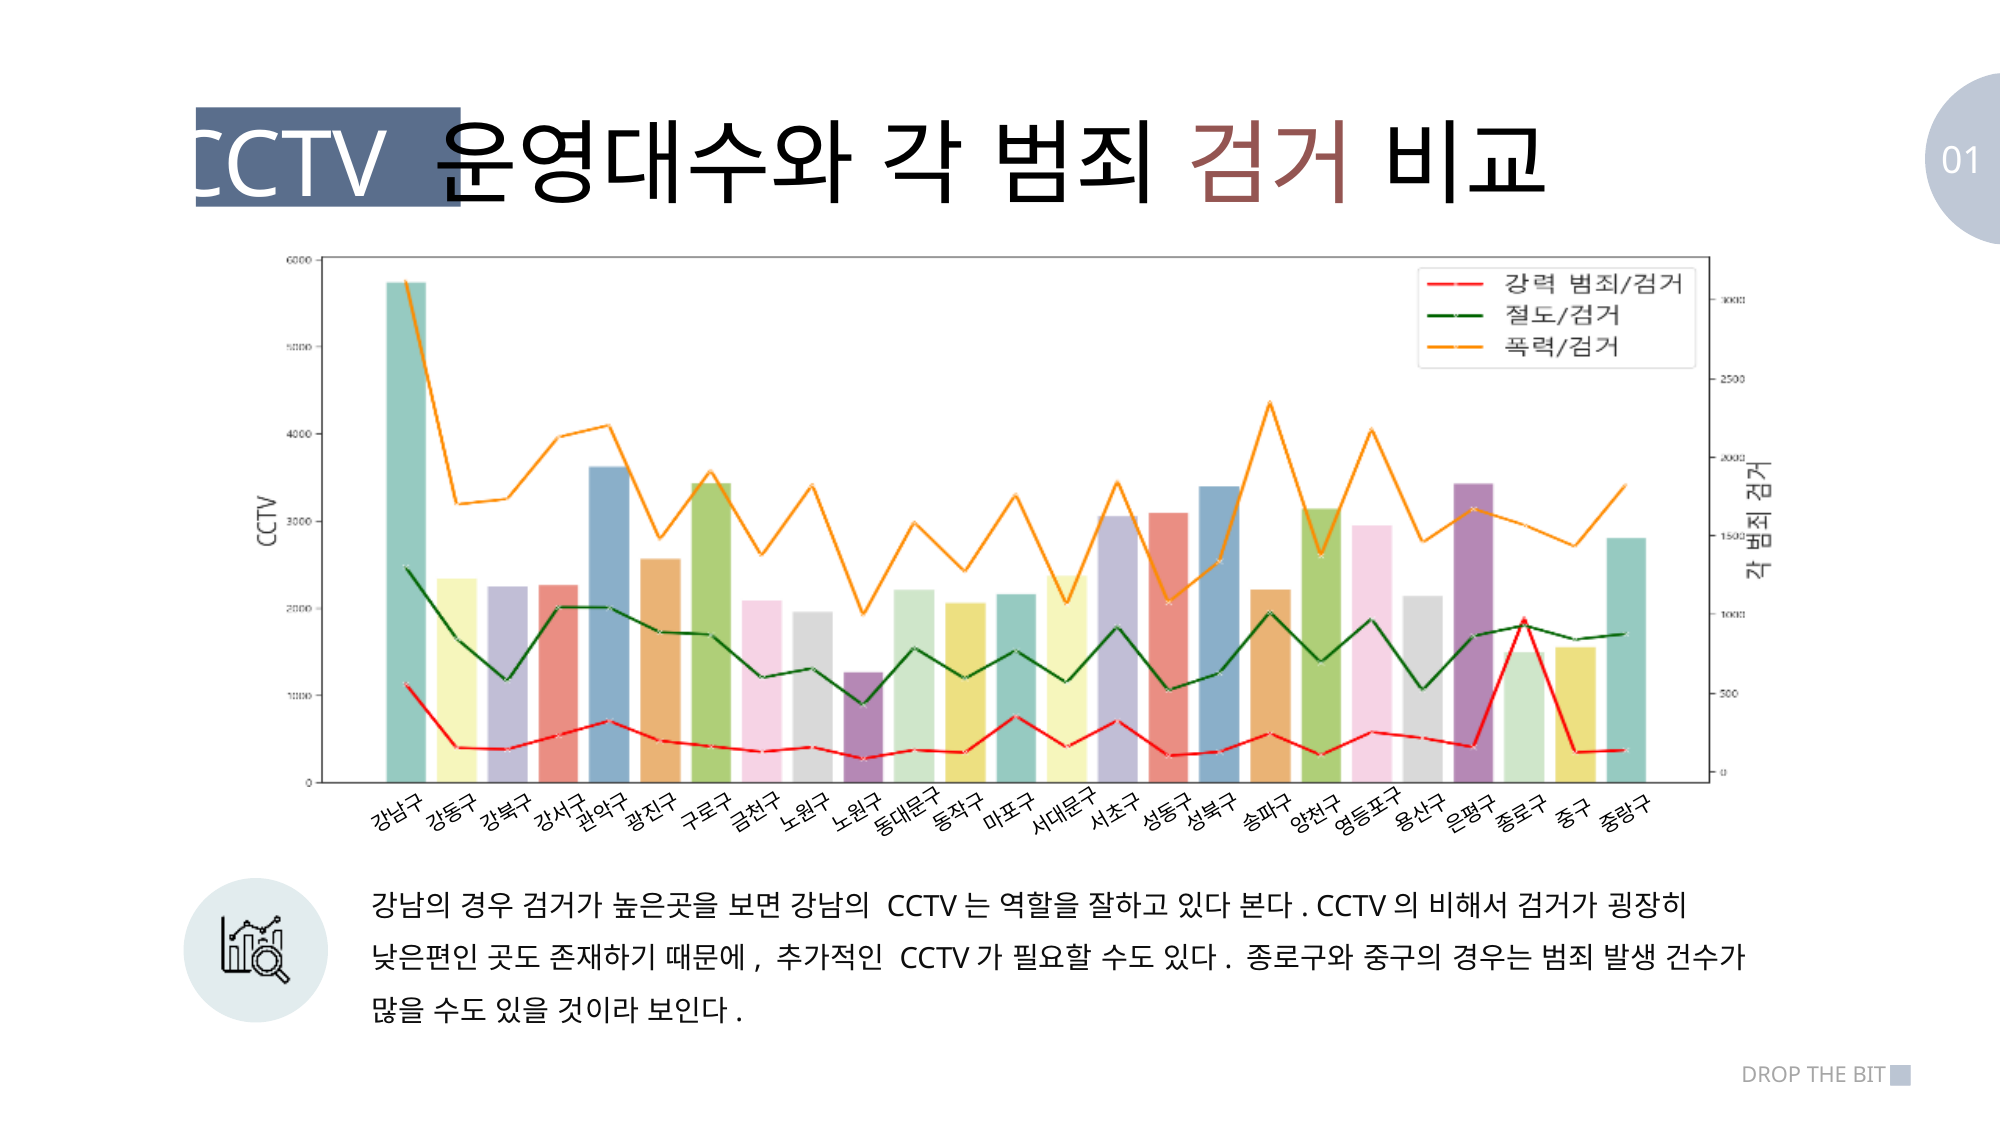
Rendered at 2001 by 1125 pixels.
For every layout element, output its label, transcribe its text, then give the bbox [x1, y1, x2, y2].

text_box [1889, 1064, 1911, 1086]
text_box 01 [1925, 73, 2000, 245]
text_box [183, 877, 328, 1023]
text_box DROP THE BIT [1726, 1053, 1901, 1095]
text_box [355, 791, 1669, 835]
text_box [195, 106, 462, 208]
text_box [179, 862, 1772, 1034]
picture [248, 255, 1784, 787]
